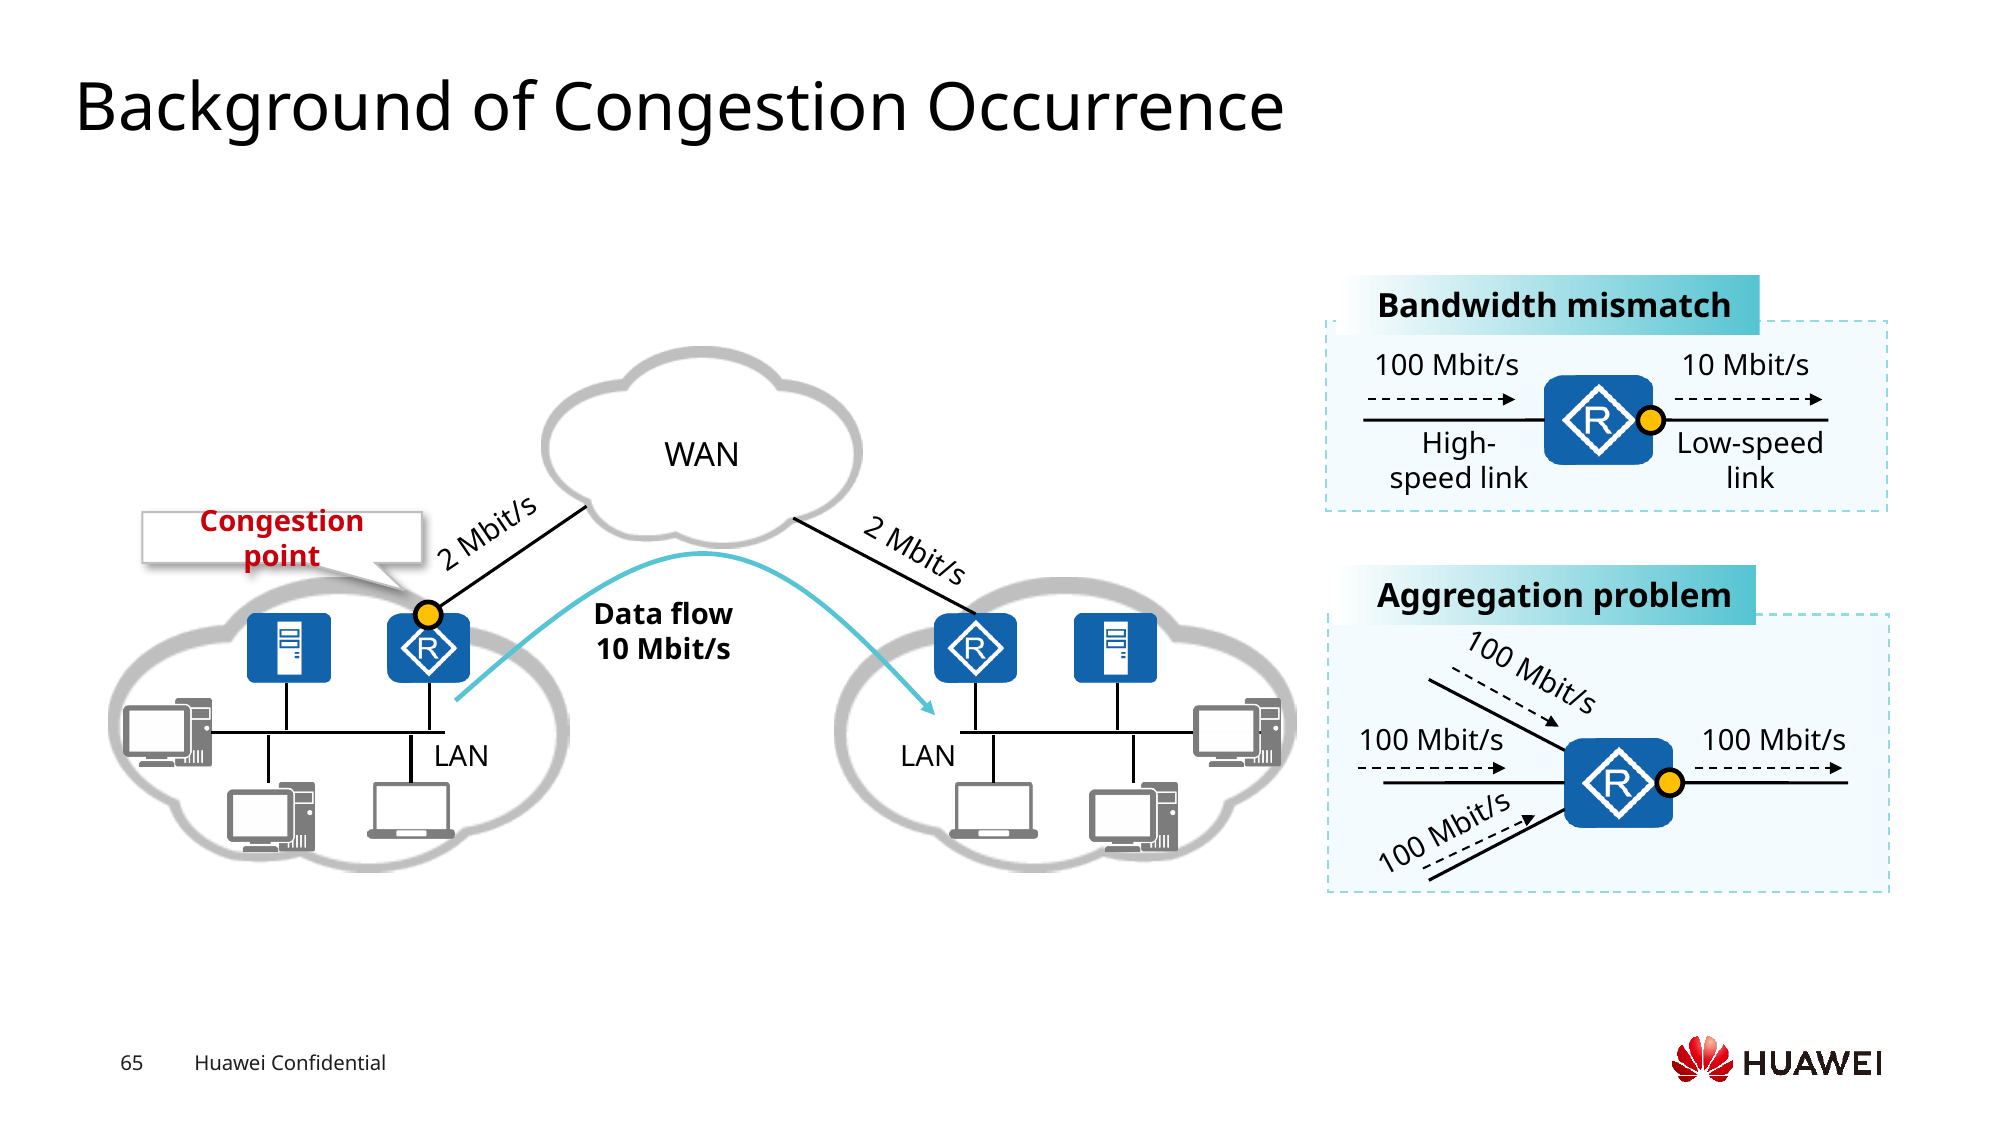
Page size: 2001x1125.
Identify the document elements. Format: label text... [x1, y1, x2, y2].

picture [1672, 1036, 1881, 1082]
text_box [1325, 320, 1888, 511]
text_box [1332, 565, 1757, 614]
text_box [1328, 614, 1889, 893]
text_box [1335, 275, 1760, 320]
text_box Aggregation problem [1362, 567, 1863, 614]
title Background of Congestion Occurrence [74, 73, 1928, 155]
text_box Bandwidth mismatch [1362, 277, 1863, 320]
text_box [108, 346, 1297, 873]
